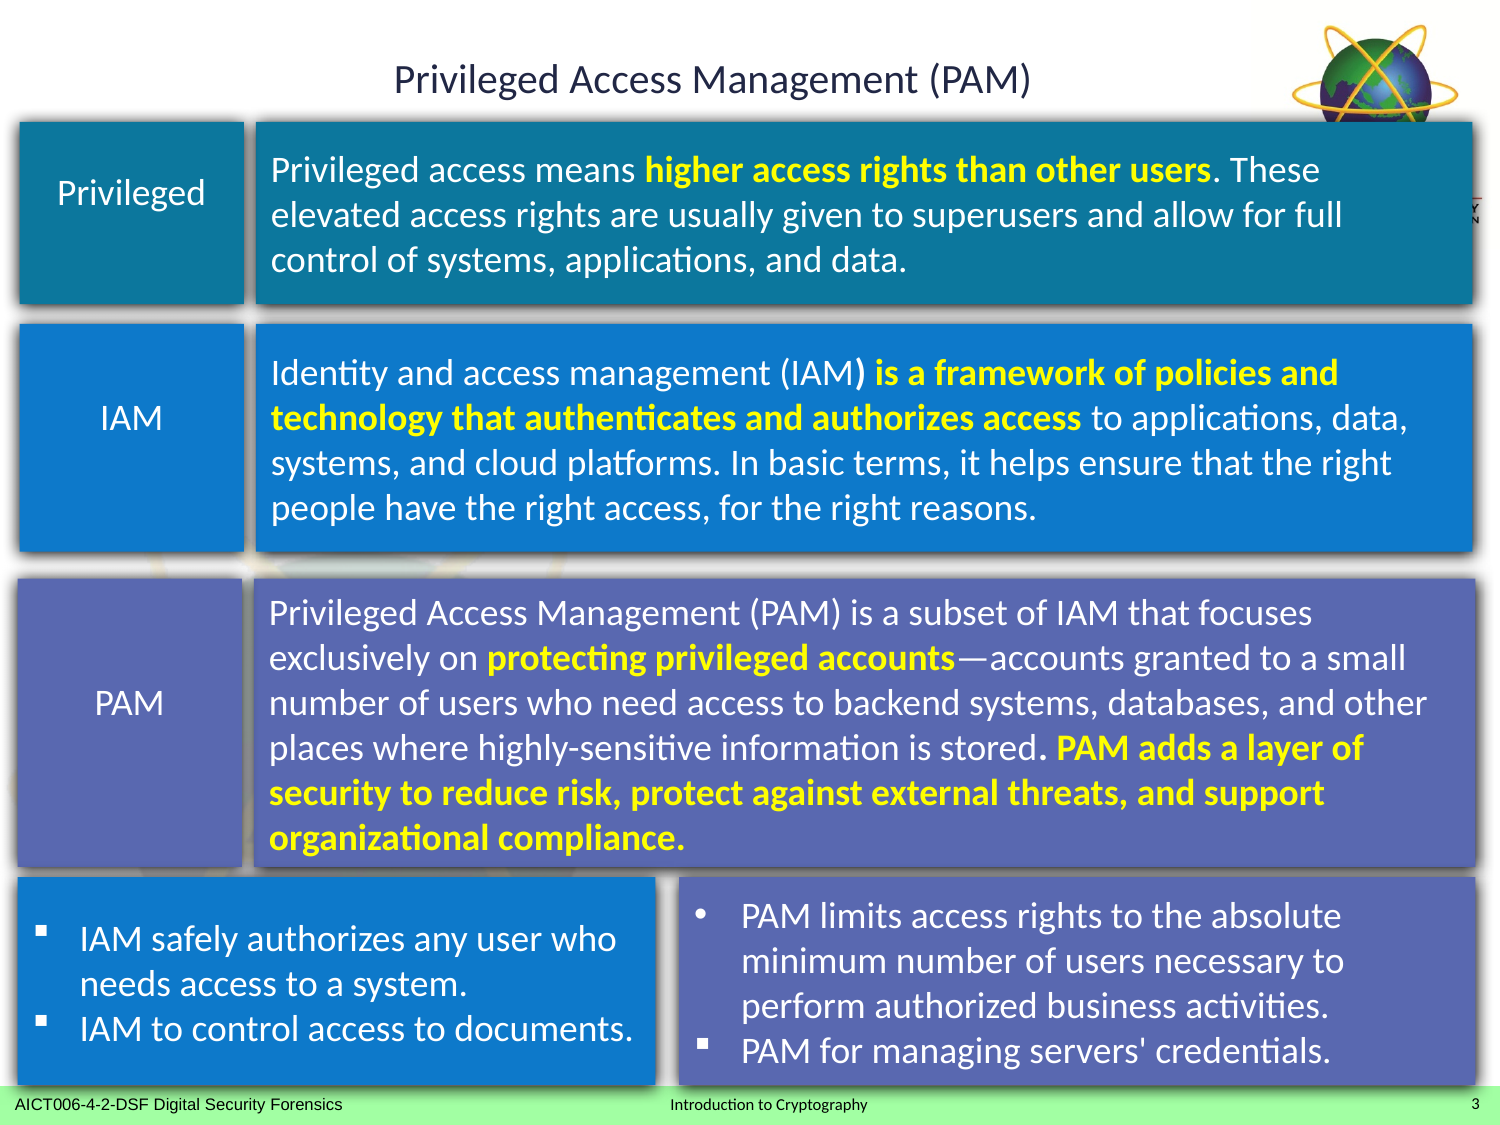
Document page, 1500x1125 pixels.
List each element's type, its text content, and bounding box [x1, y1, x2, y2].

title Privileged Access Management (PAM) [135, 36, 1291, 113]
text_box IAM safely authorizes any user who needs access to a system. IAM to control access to documents. [17, 877, 656, 1085]
text_box Privileged access means higher access rights than other users. These elevated access rights are usually given to superusers and allow for full control of systems, applications, and data. [255, 121, 1473, 305]
slide_number 3 [1157, 1085, 1495, 1121]
text_box PAM limits access rights to the absolute minimum number of users necessary to perform authorized business activities. PAM for managing servers' credentials. [679, 877, 1476, 1085]
text_box IAM [19, 323, 244, 552]
text_box Privileged Access Management (PAM) is a subset of IAM that focuses exclusively on protecting privileged accounts—accounts granted to a small number of users who need access to backend systems, databases, and other places where highly-sensitive information is stored. PAM adds a layer of security to reduce risk, protect against external threats, and support organizational compliance. [254, 578, 1476, 867]
text_box PAM [17, 578, 242, 866]
picture [1251, 0, 1500, 249]
text_box Privileged [19, 121, 244, 305]
text_box Identity and access management (IAM) is a framework of policies and technology that authenticates and authorizes access to applications, data, systems, and cloud platforms. In basic terms, it helps ensure that the right people have the right access, for the right reasons. [256, 323, 1473, 552]
